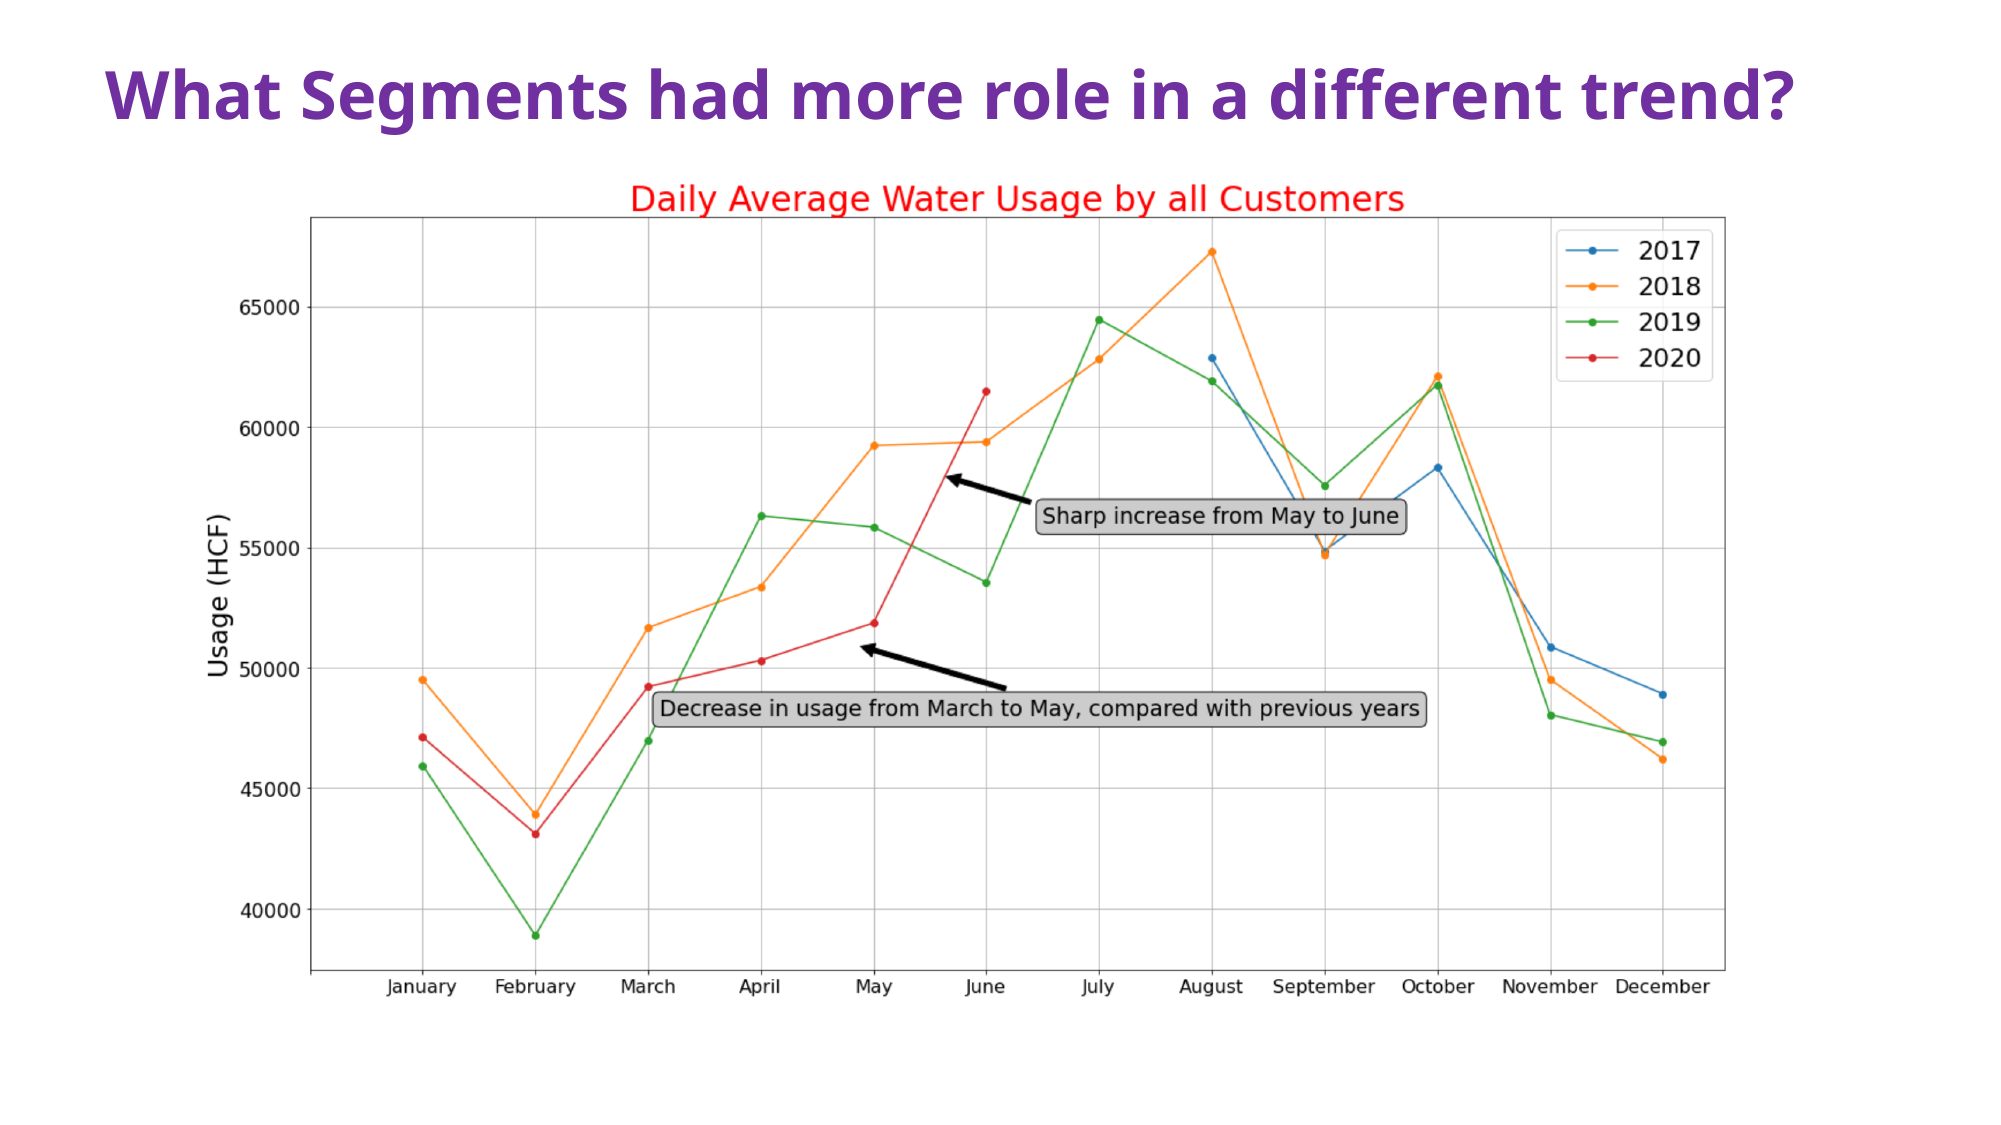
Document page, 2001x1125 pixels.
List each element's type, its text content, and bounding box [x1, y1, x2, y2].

title What Segments had more role in a different trend? [88, 20, 1814, 176]
picture [193, 175, 1737, 1003]
